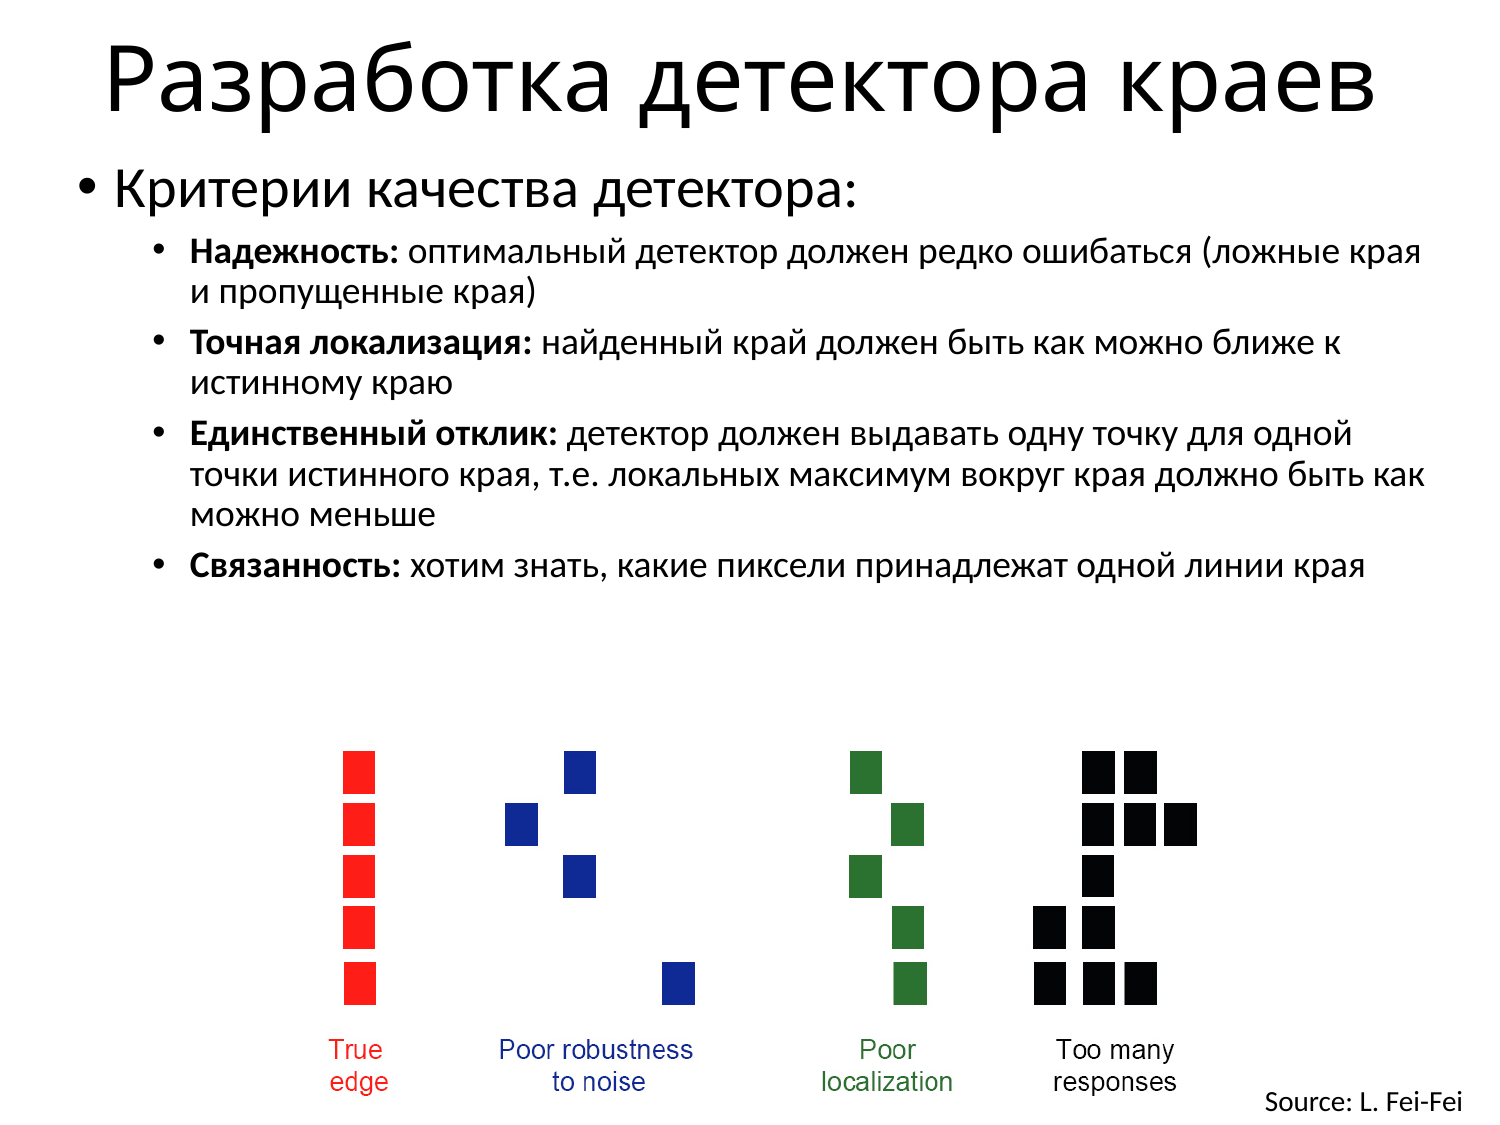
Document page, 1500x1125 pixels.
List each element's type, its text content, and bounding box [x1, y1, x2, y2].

text_box Source: L. Fei-Fei [1249, 1074, 1479, 1125]
text_box Критерии качества детектора: Надежность: оптимальный детектор должен редко ошибаться (ложные края и пропущенные края) Точная локализация: найденный край должен быть как можно ближе к истинному краю Единственный отклик: детектор должен выдавать одну точку для одной точки истинного края, т.е. локальных максимум вокруг края должно быть как можно меньше Связанность: хотим знать, какие пиксели принадлежат одной линии края [62, 149, 1450, 727]
title Разработка детектора краев [87, 23, 1500, 141]
picture [316, 733, 1202, 1113]
